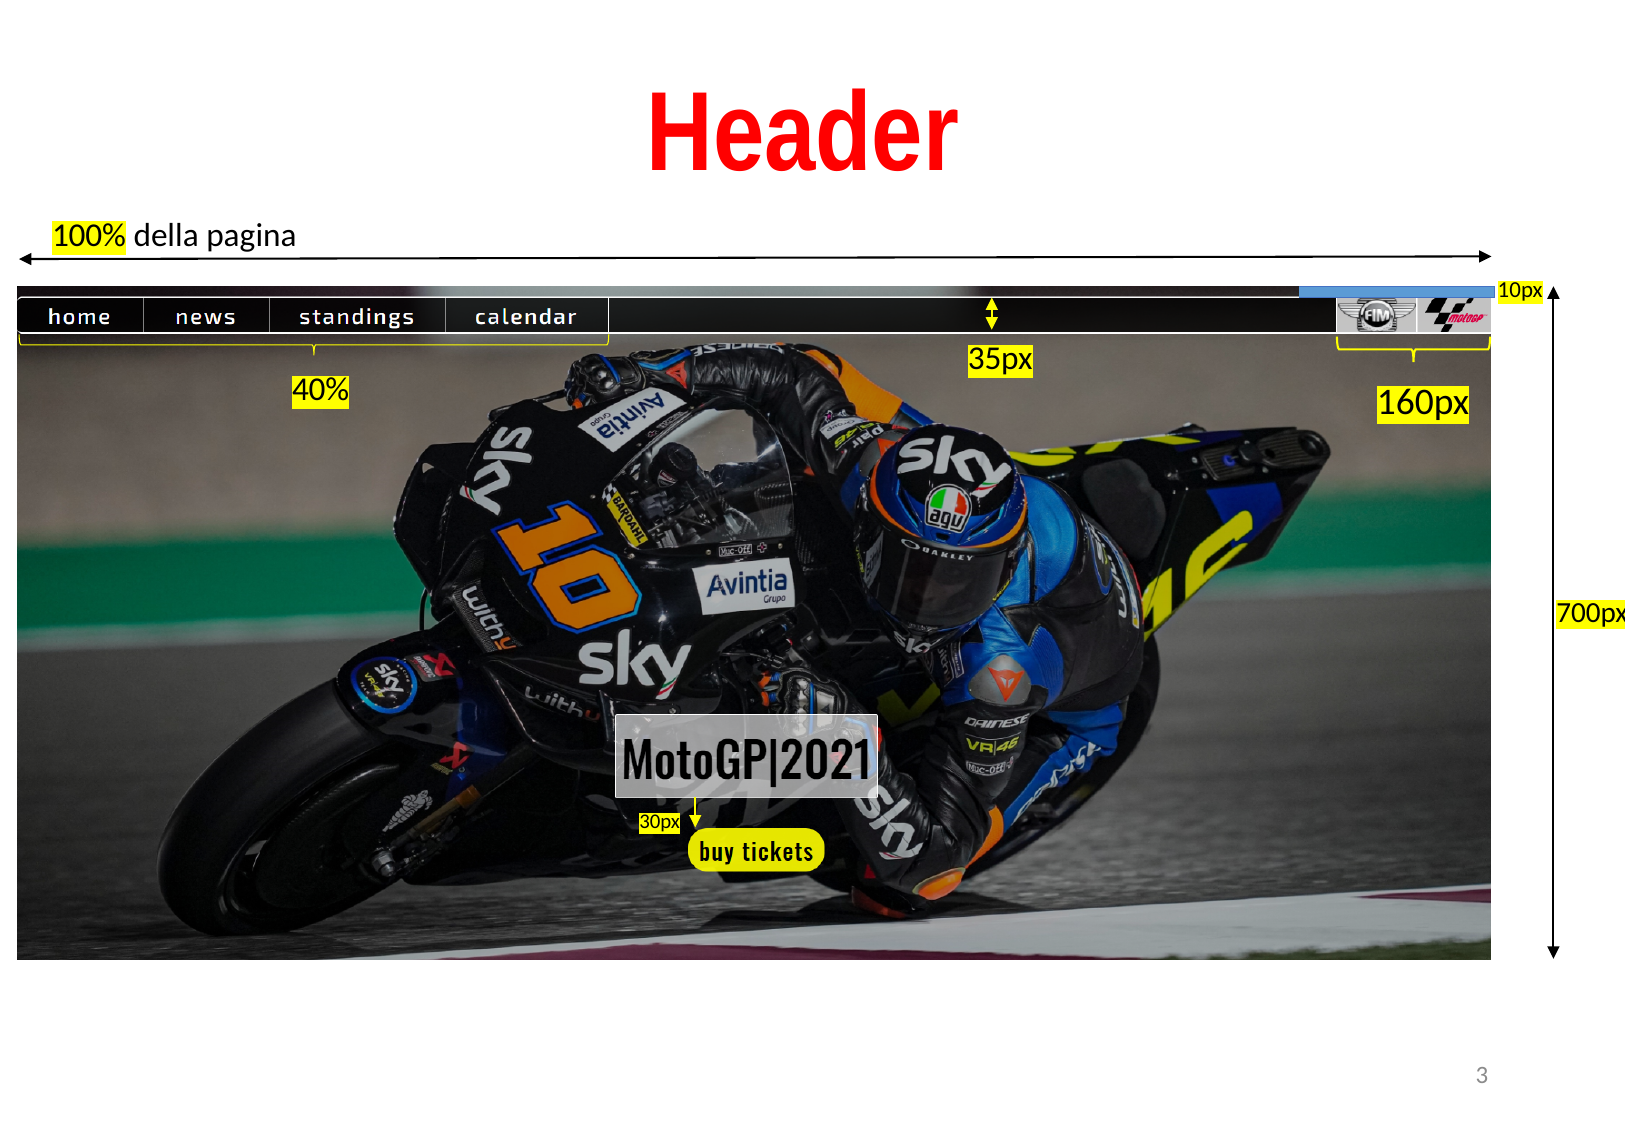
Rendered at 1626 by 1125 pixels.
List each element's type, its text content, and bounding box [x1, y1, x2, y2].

slide_number 3 [1147, 1042, 1504, 1104]
text_box 10px [1482, 267, 1572, 310]
text_box [1491, 286, 1495, 298]
picture [17, 286, 1491, 960]
text_box 700px [1554, 585, 1625, 636]
text_box 100% della pagina [37, 205, 394, 256]
text_box 700px [1541, 585, 1552, 636]
title Header [45, 23, 1410, 245]
